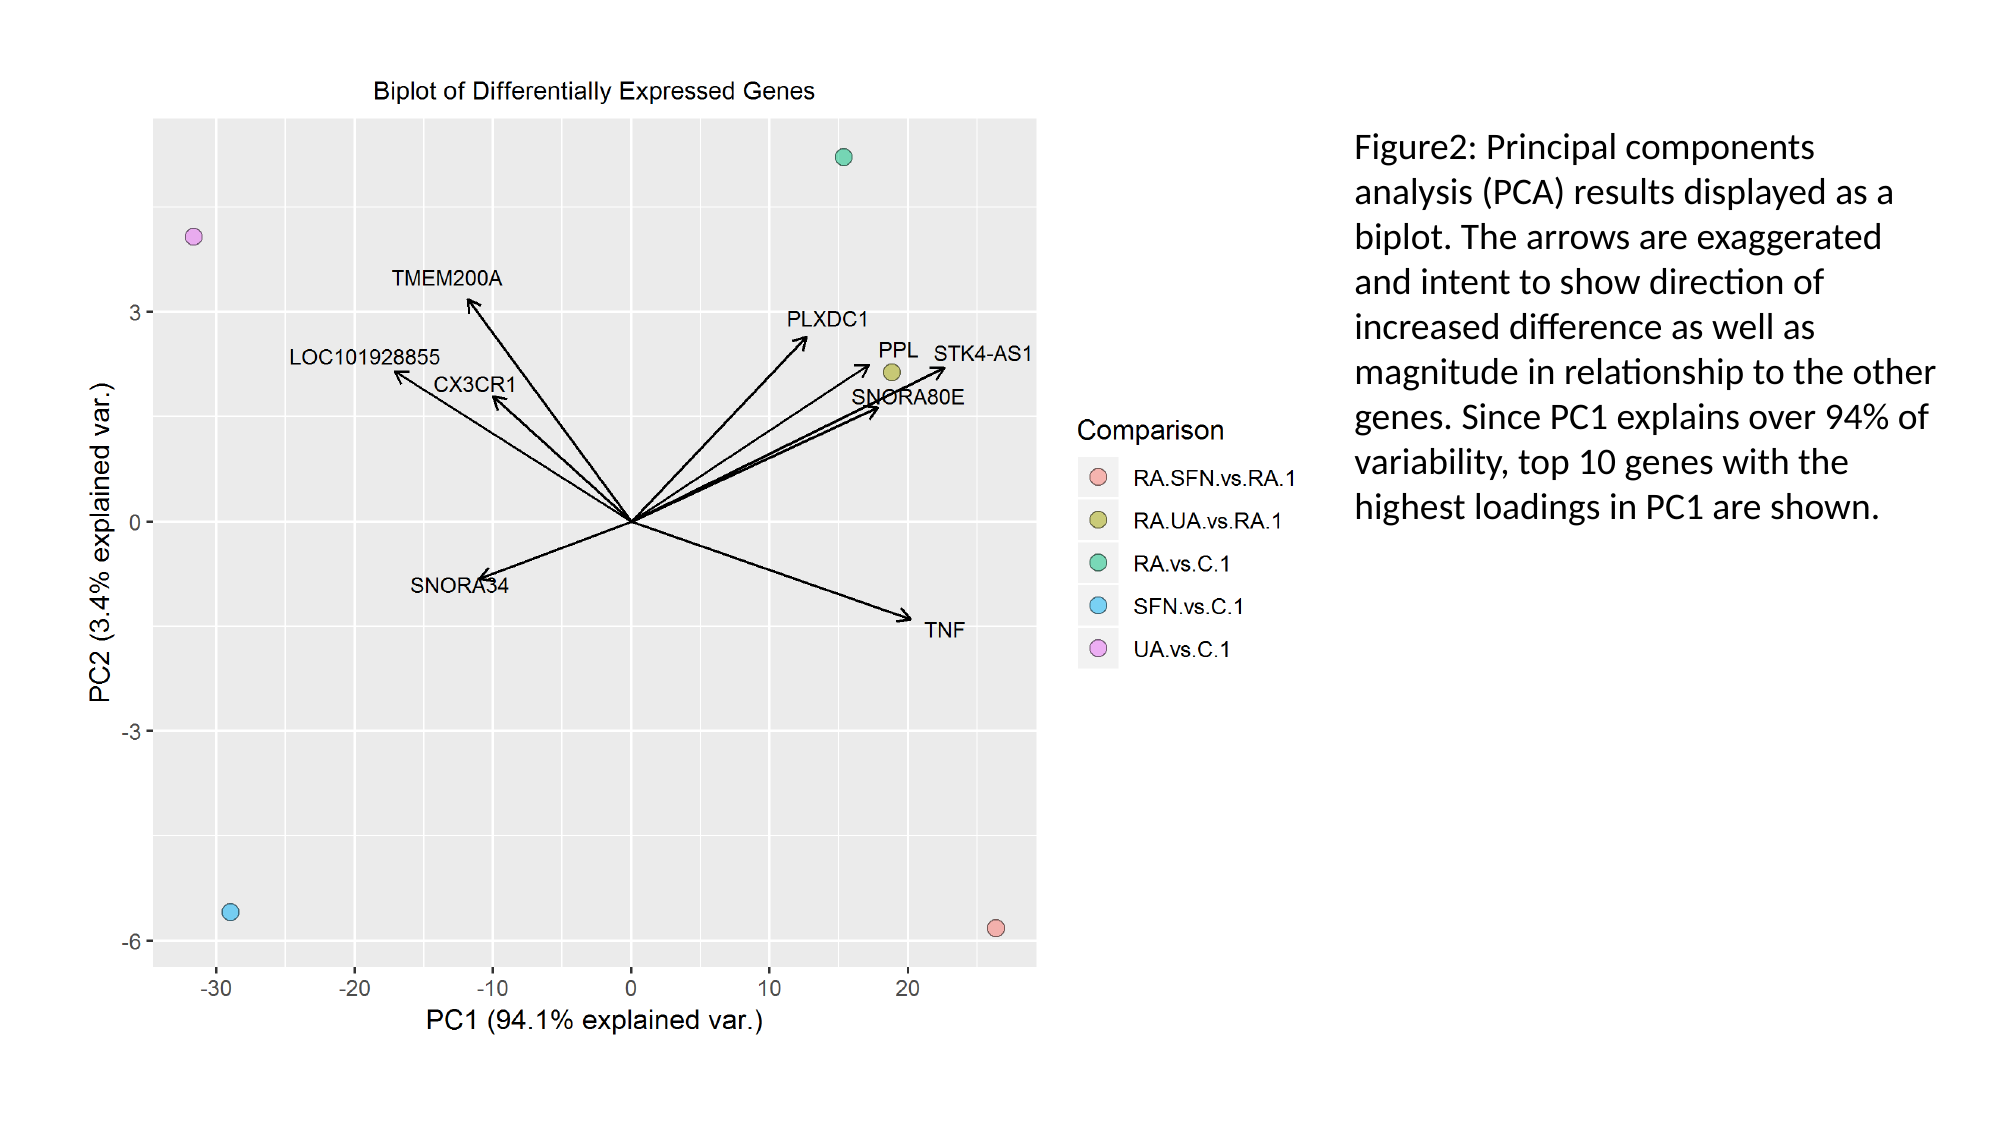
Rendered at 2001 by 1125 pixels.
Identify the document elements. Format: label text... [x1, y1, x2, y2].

picture [74, 67, 1324, 1049]
text_box Figure2: Principal components analysis (PCA) results displayed as a biplot. The arrows are exaggerated and intent to show direction of increased difference as well as magnitude in relationship to the other genes. Since PC1 explains over 94% of variability, top 10 genes with the highest loadings in PC1 are shown. [1339, 115, 1957, 535]
